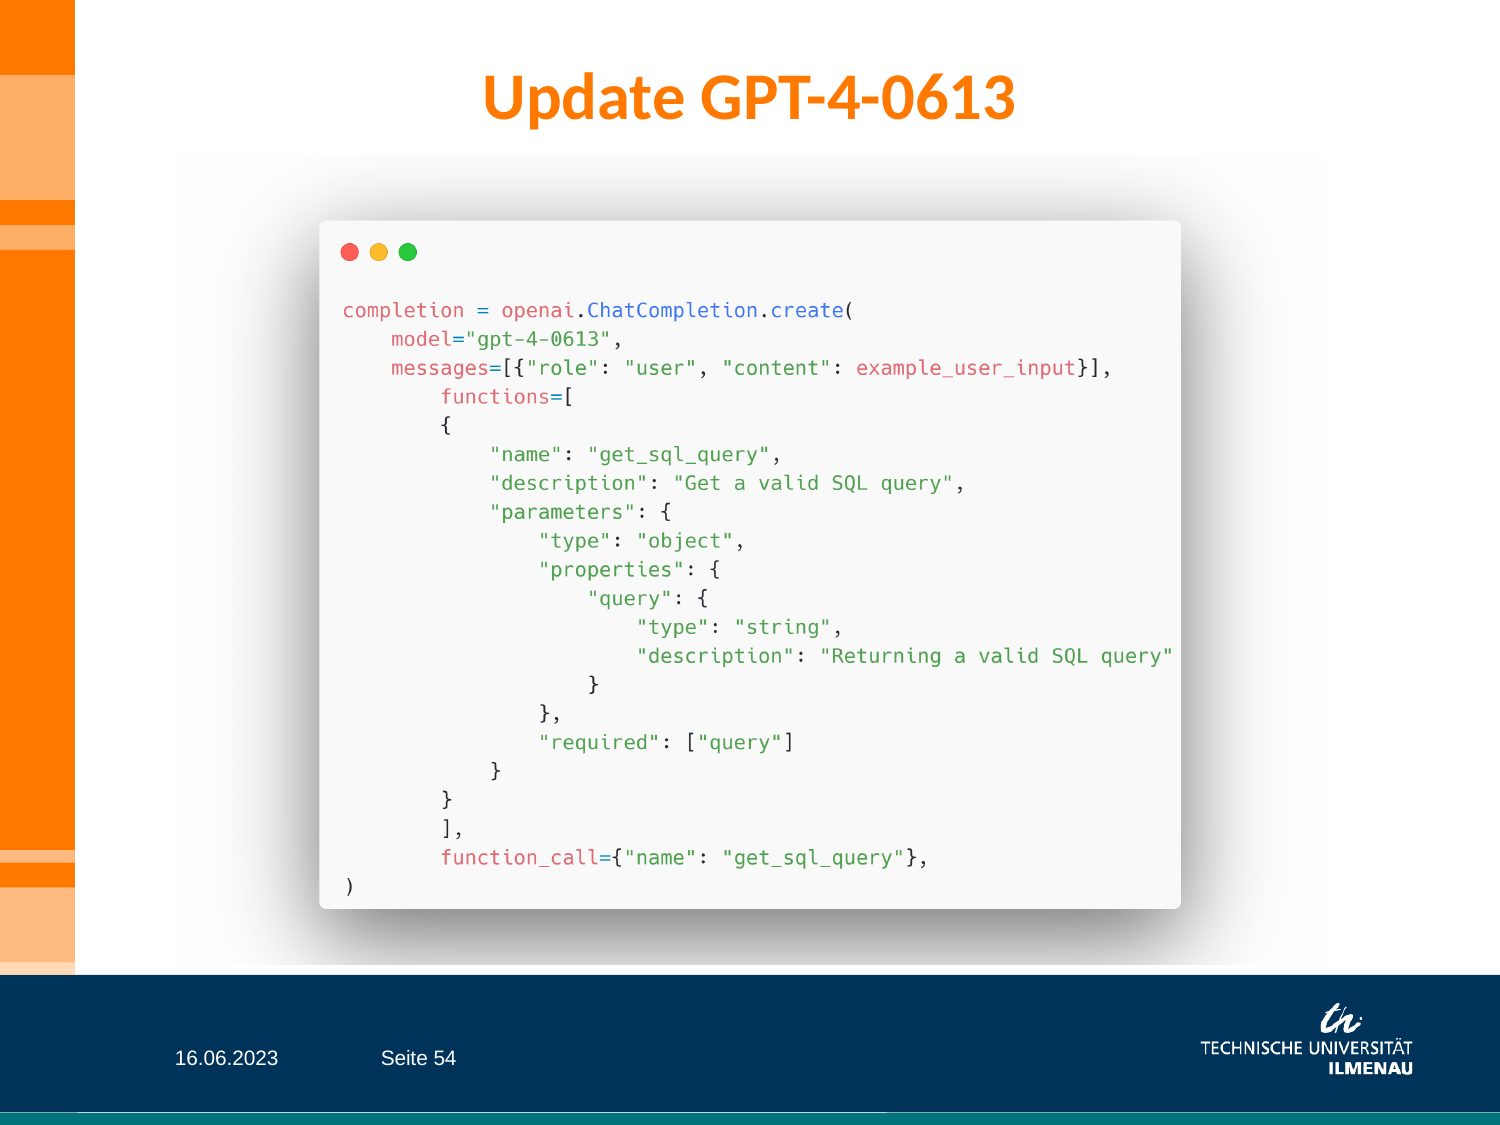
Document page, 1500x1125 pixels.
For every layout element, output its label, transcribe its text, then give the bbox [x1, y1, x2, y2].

slide_number Seite 54 [350, 1037, 488, 1088]
title Update GPT-4-0613 [75, 45, 1425, 233]
picture [1200, 1003, 1413, 1075]
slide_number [174, 1037, 350, 1088]
picture [174, 154, 1326, 965]
